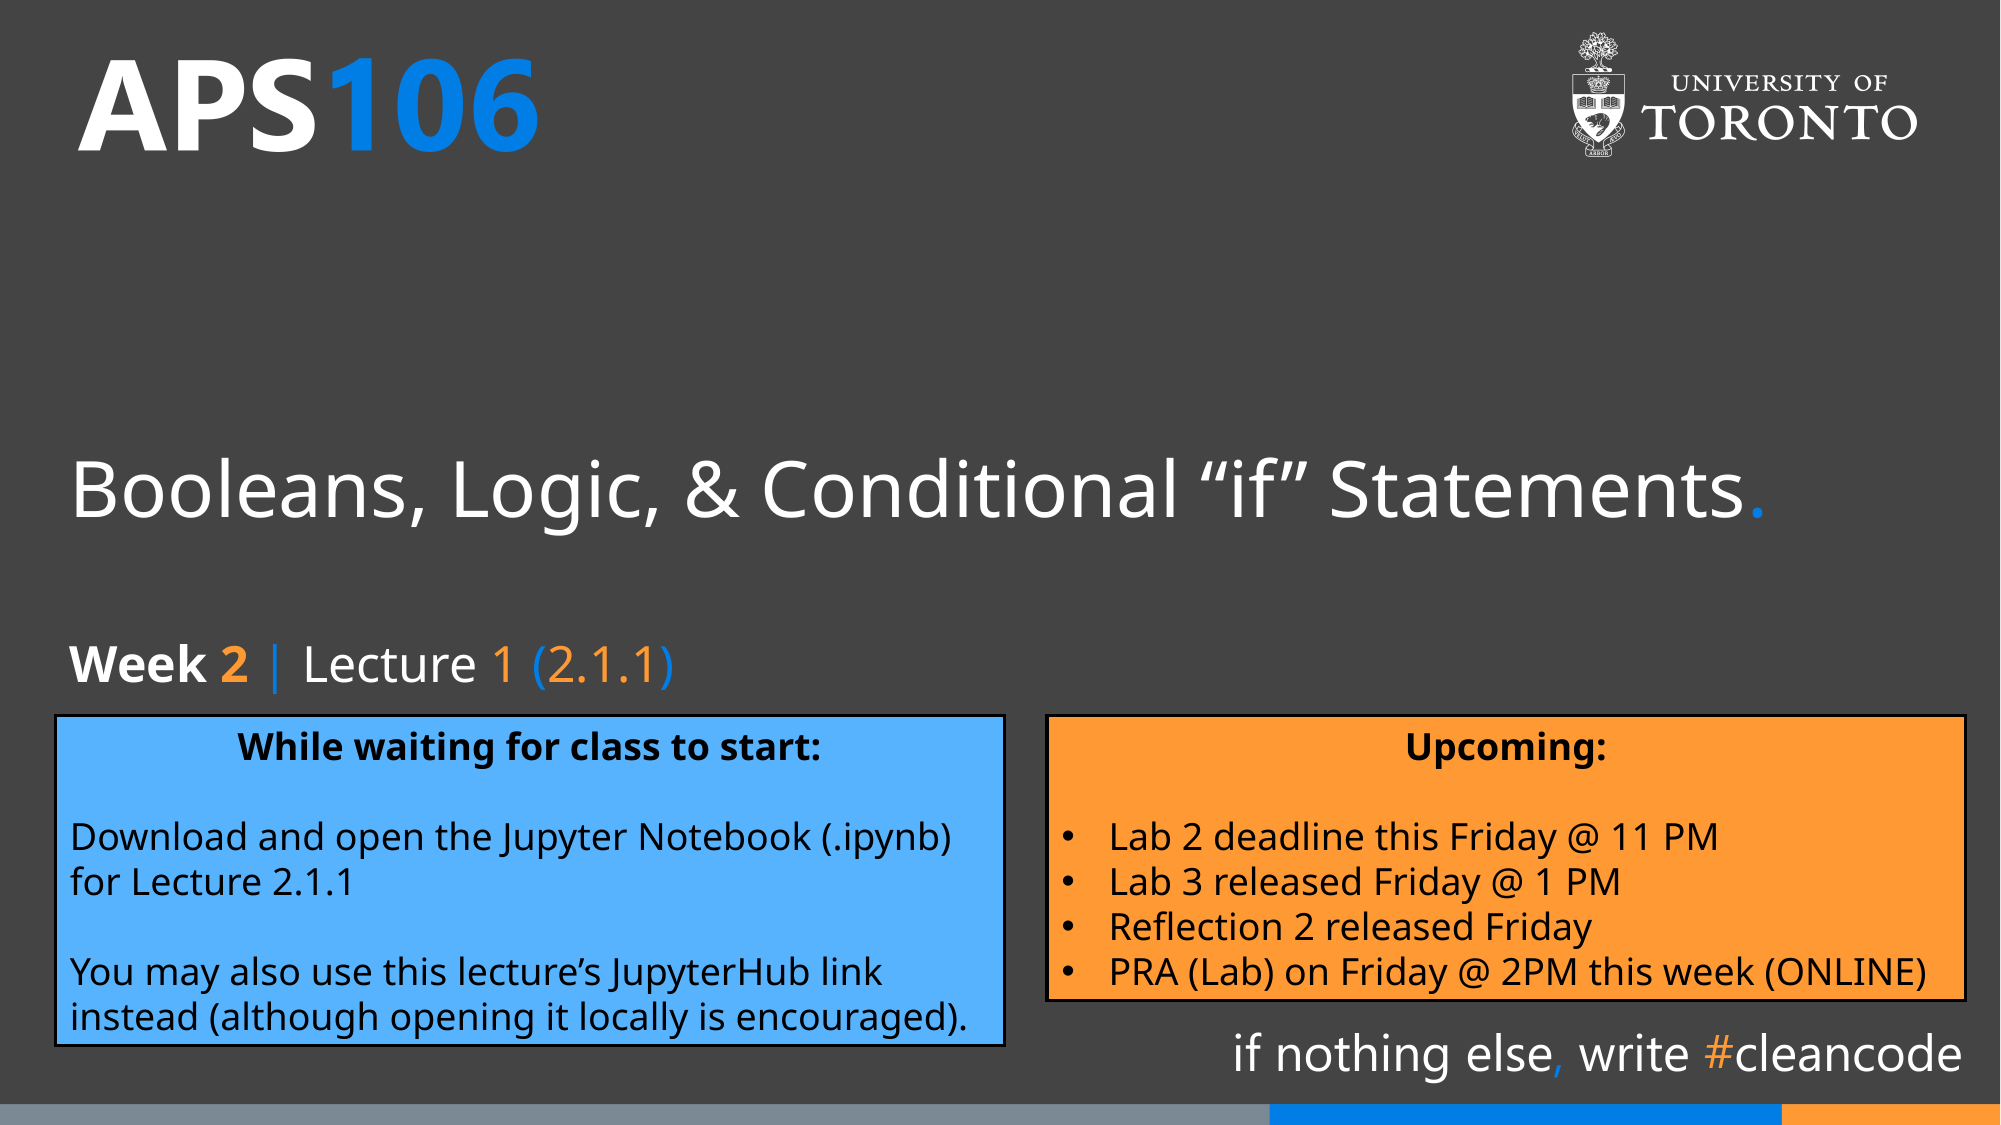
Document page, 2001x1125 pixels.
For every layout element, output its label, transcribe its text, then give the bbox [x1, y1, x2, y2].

subtitle Week 2 | Lecture 1 (2.1.1) [55, 631, 1924, 903]
text_box Upcoming: Lab 2 deadline this Friday @ 11 PM Lab 3 released Friday @ 1 PM Reflection 2 released Friday PRA (Lab) on Friday @ 2PM this week (ONLINE) [1045, 714, 1967, 1002]
picture [0, 0, 2001, 1125]
text_box While waiting for class to start: Download and open the Jupyter Notebook (.ipynb) for Lecture 2.1.1 You may also use this lecture’s JupyterHub link instead (although opening it locally is encouraged). [54, 714, 1006, 1047]
title Booleans, Logic, & Conditional “if” Statements. [55, 395, 1947, 542]
